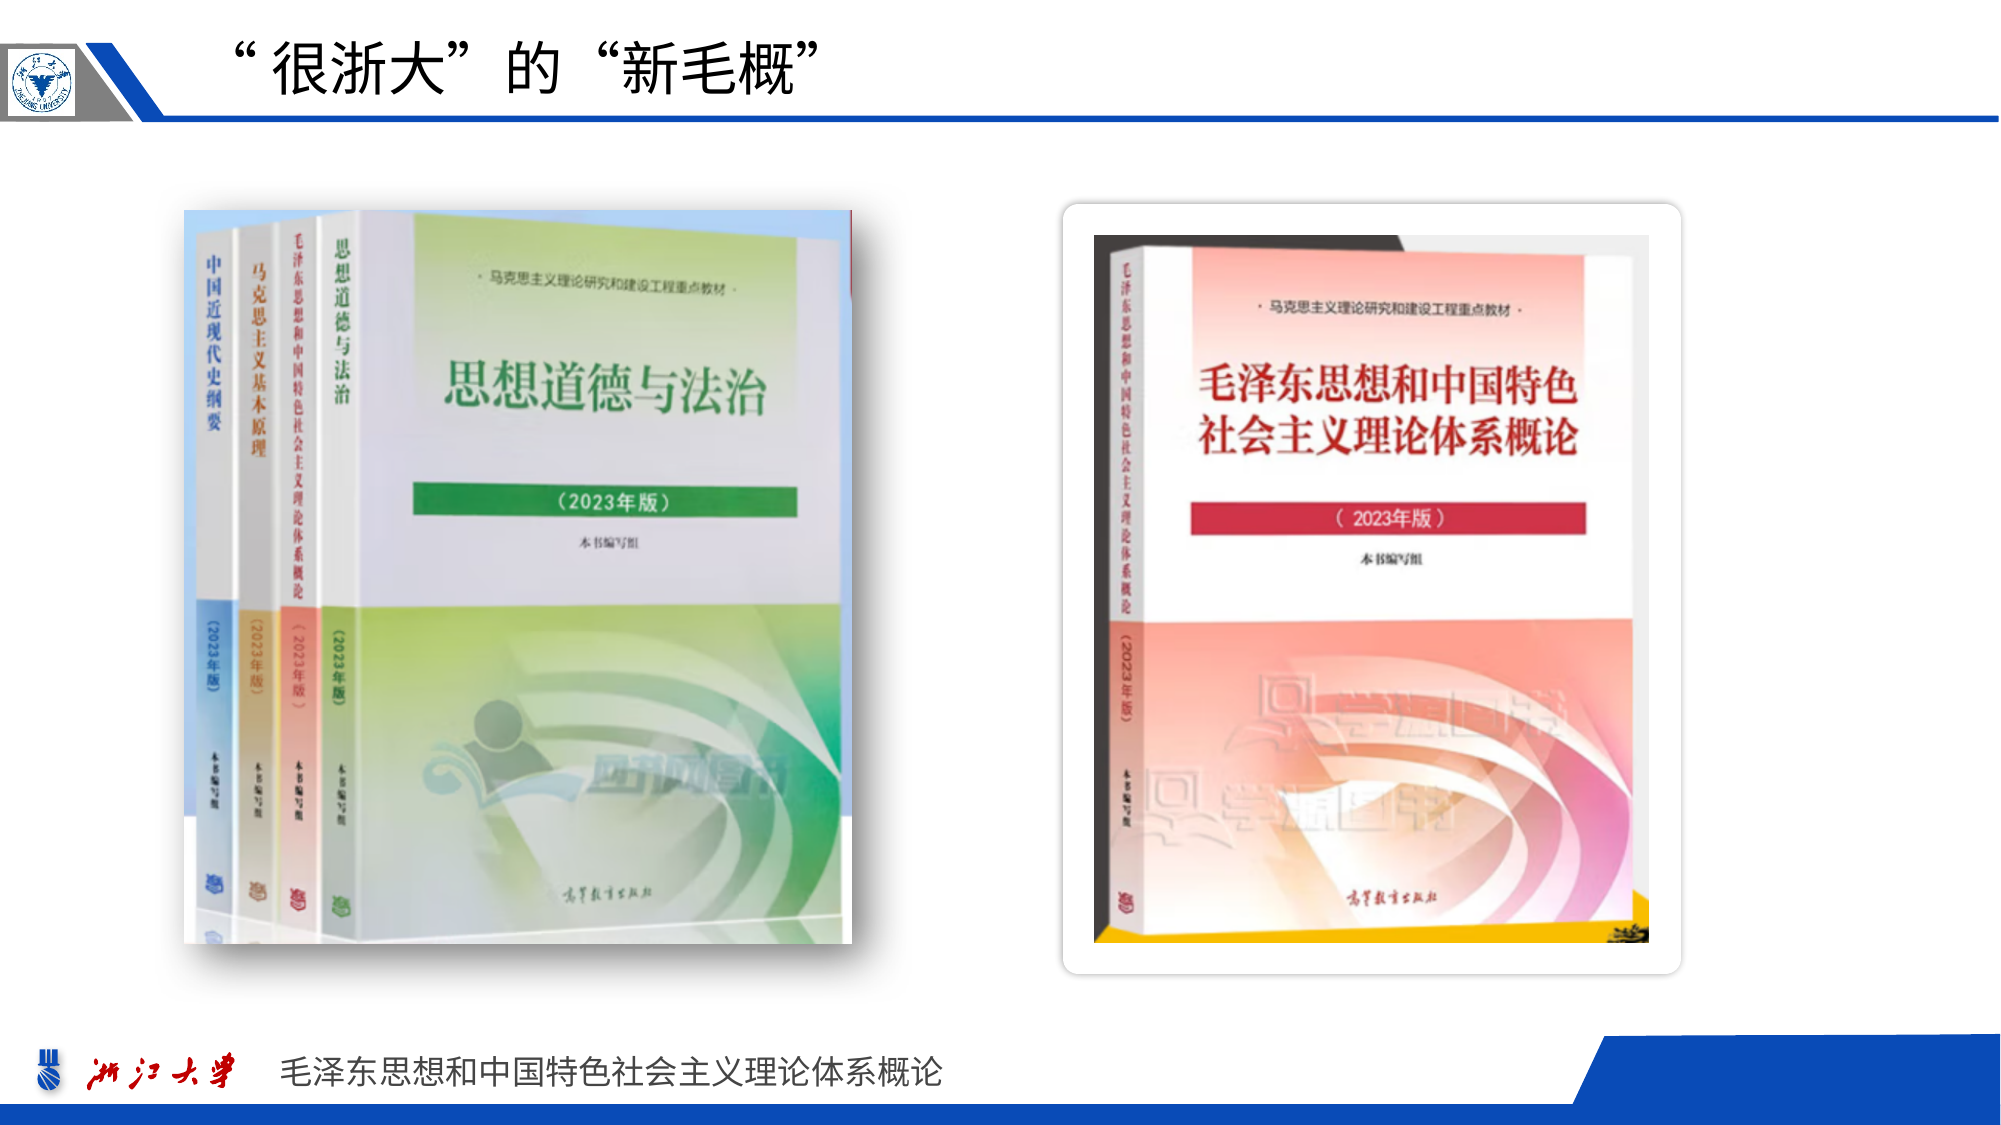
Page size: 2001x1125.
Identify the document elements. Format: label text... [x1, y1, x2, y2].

picture [8, 49, 75, 116]
picture [184, 210, 852, 944]
text_box “很浙大”的“新毛概” [184, 25, 1246, 110]
picture [1094, 234, 1650, 944]
